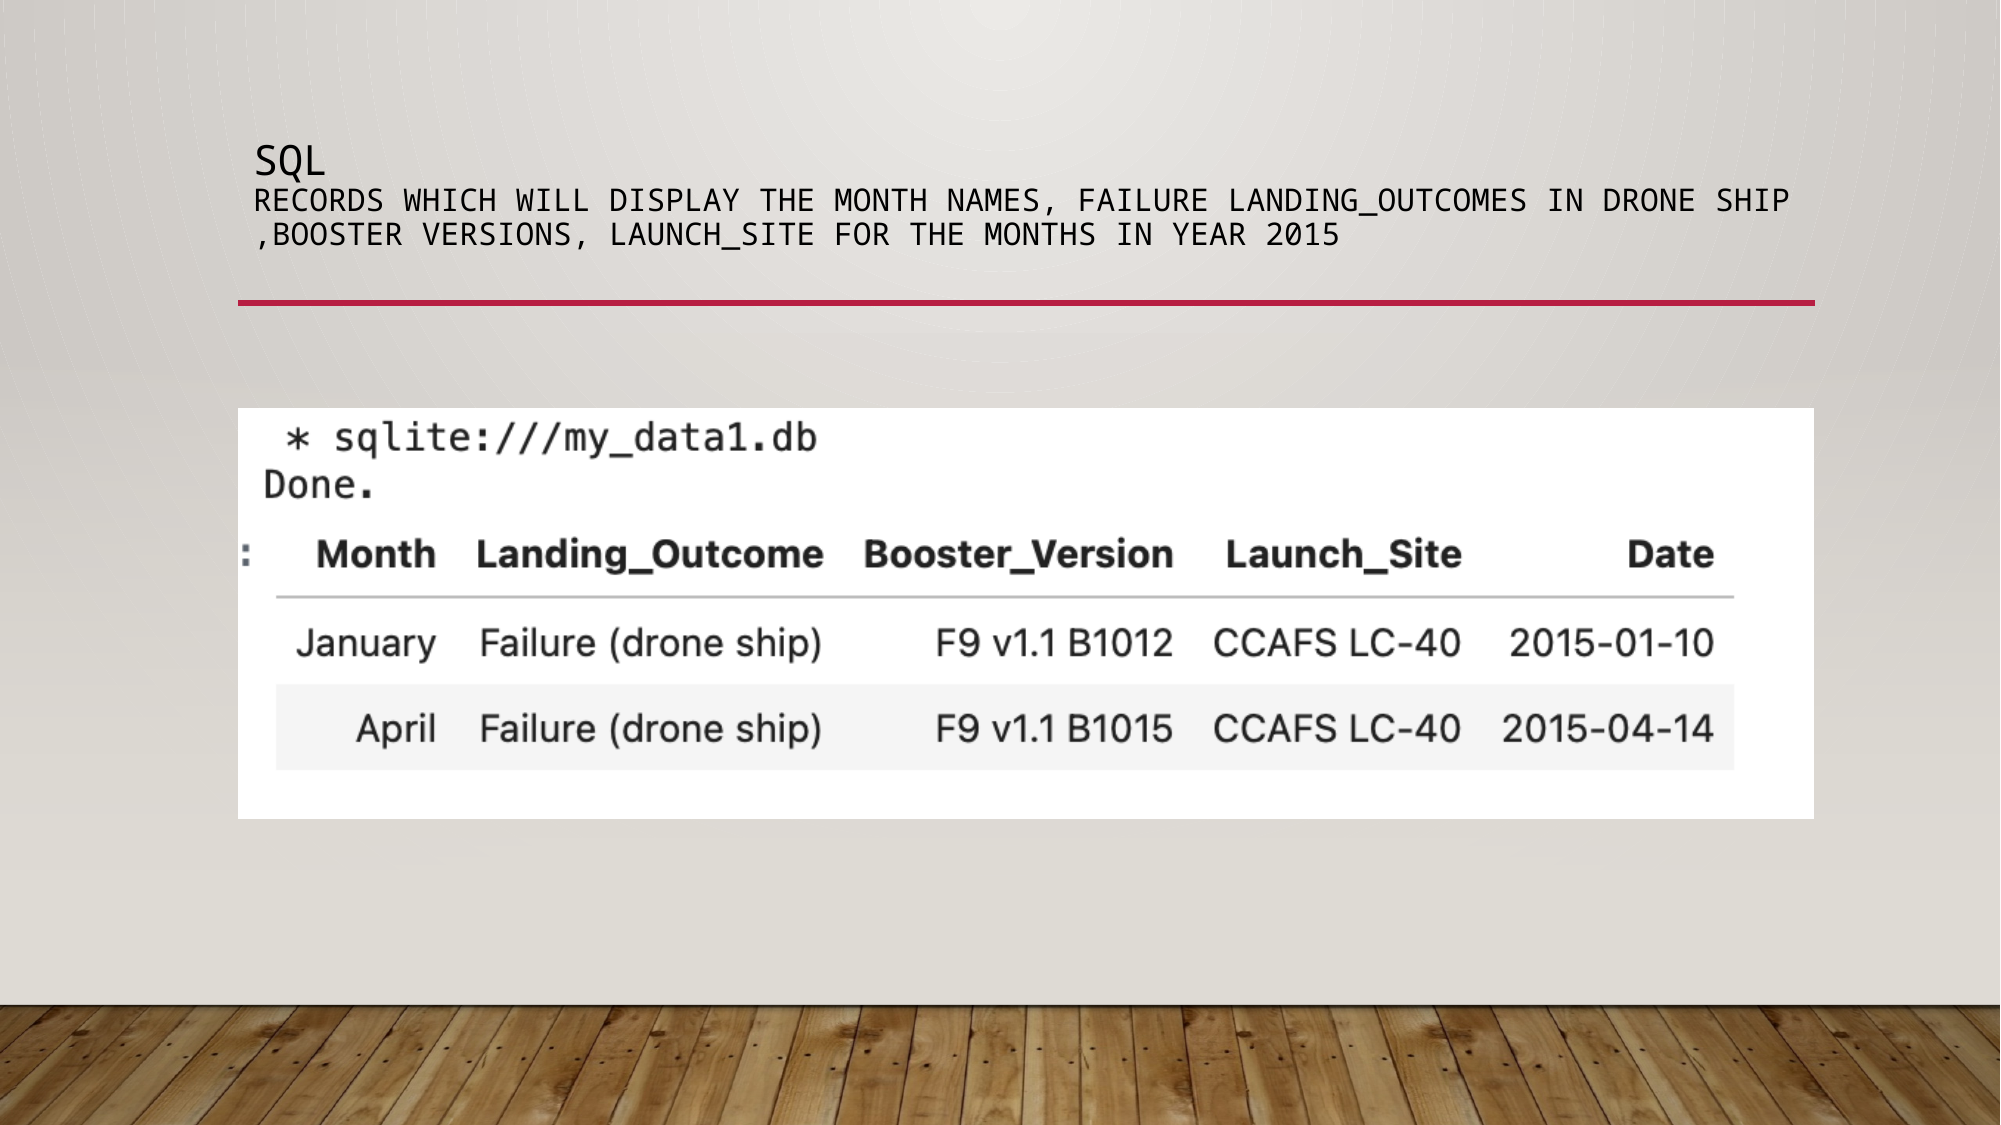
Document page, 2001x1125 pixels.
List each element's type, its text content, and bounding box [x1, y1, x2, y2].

picture [0, 1006, 2000, 1125]
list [237, 408, 1814, 819]
title sql records which will display the month names, failure landing_outcomes in drone ship ,booster versions, launch_site for the months in year 2015 [238, 131, 1814, 302]
text_box [0, 330, 2000, 1004]
